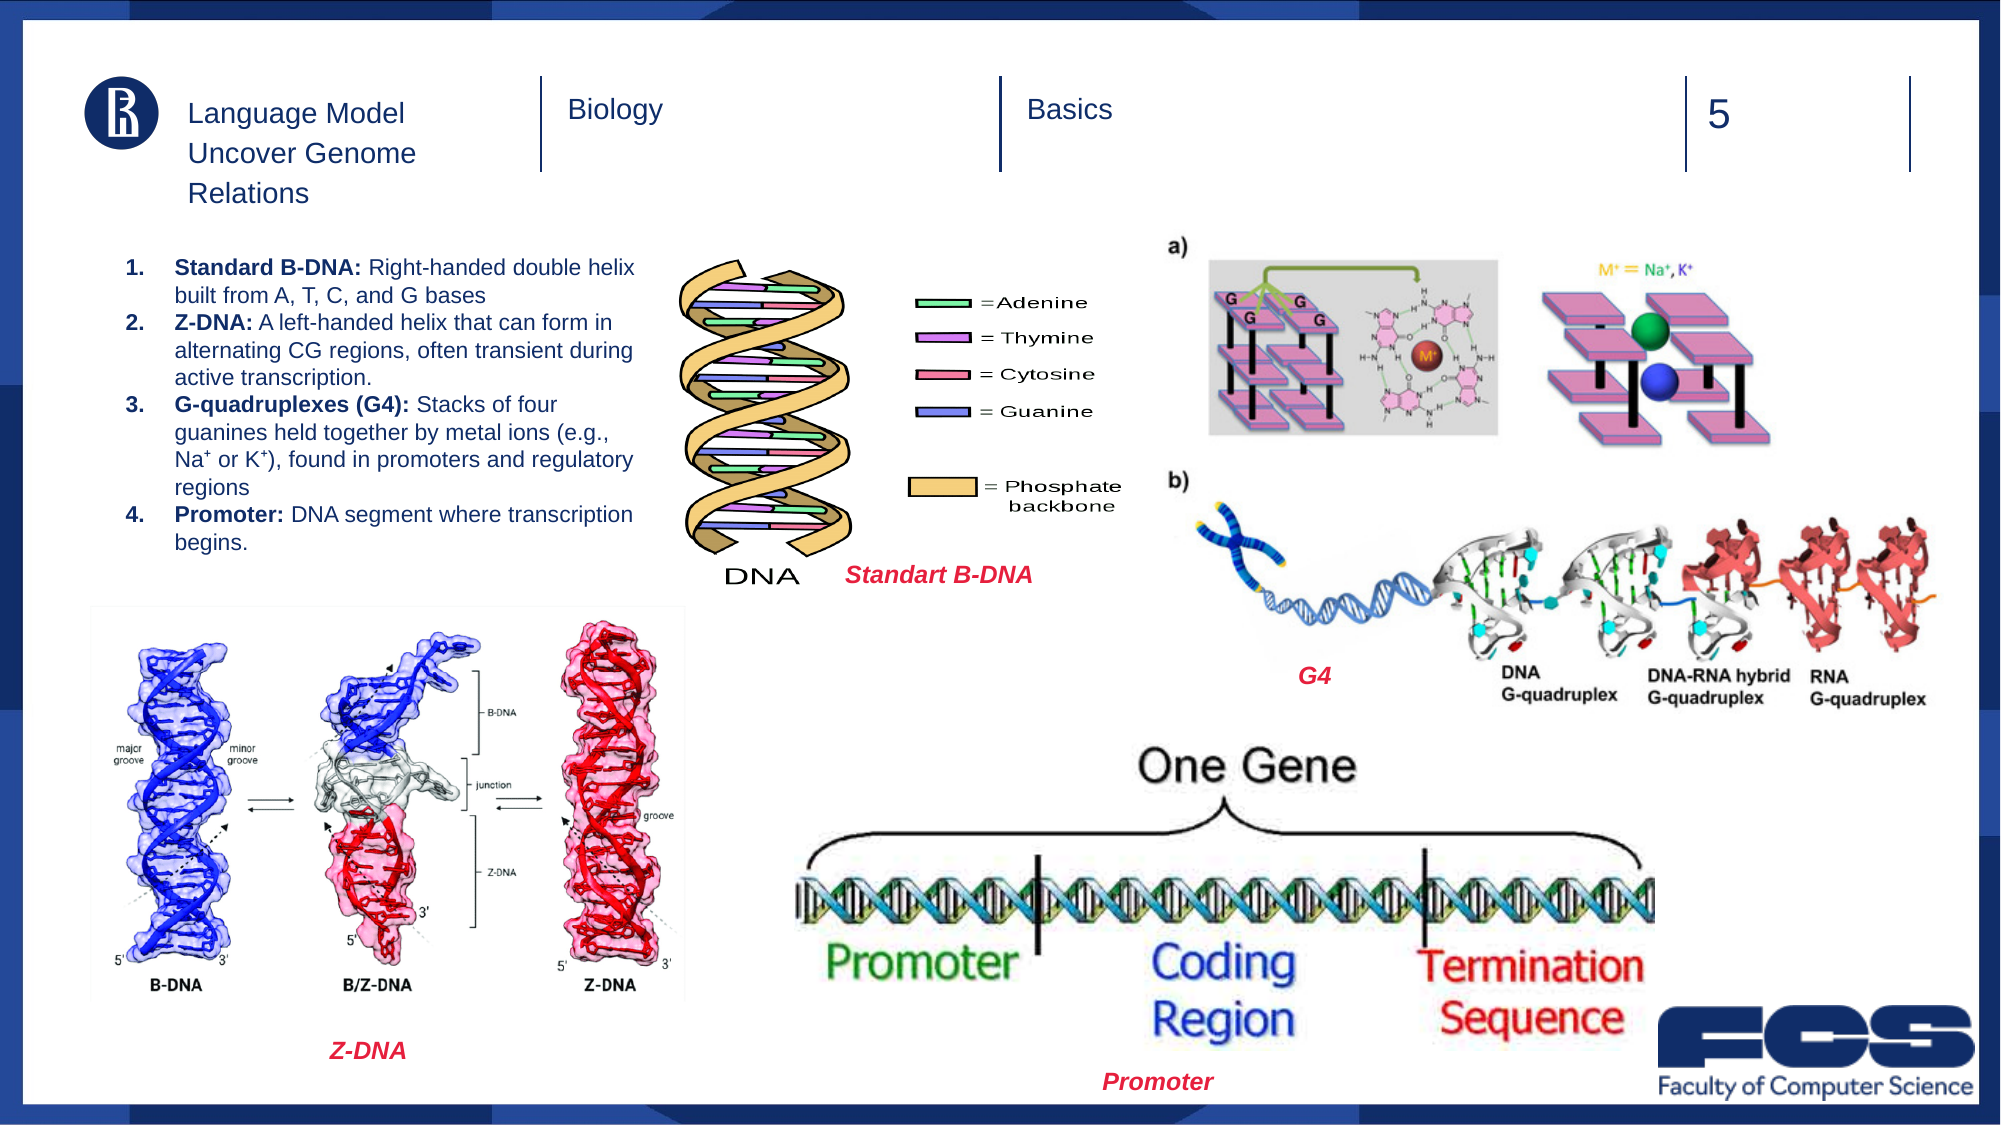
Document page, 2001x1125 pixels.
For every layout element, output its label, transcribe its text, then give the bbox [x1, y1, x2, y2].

text_box Promoter [1087, 1060, 1580, 1111]
list Biology [567, 90, 907, 157]
list Basics [1026, 90, 1466, 157]
text_box Z-DNA [314, 1019, 627, 1087]
picture [0, 0, 2001, 1125]
list Language Model Uncover Genome Relations [187, 88, 500, 157]
text_box Standard B-DNA: Right-handed double helix built from A, T, C, and G bases Z-DNA: A left-handed helix that can form in alternating CG regions, often transient during active transcription. G-quadruplexes (G4): Stacks of four guanines held together by metal ions (e.g., Na⁺ or K⁺), found in promoters and regulatory regions Promoter: DNA segment where transcription begins. [84, 237, 616, 570]
